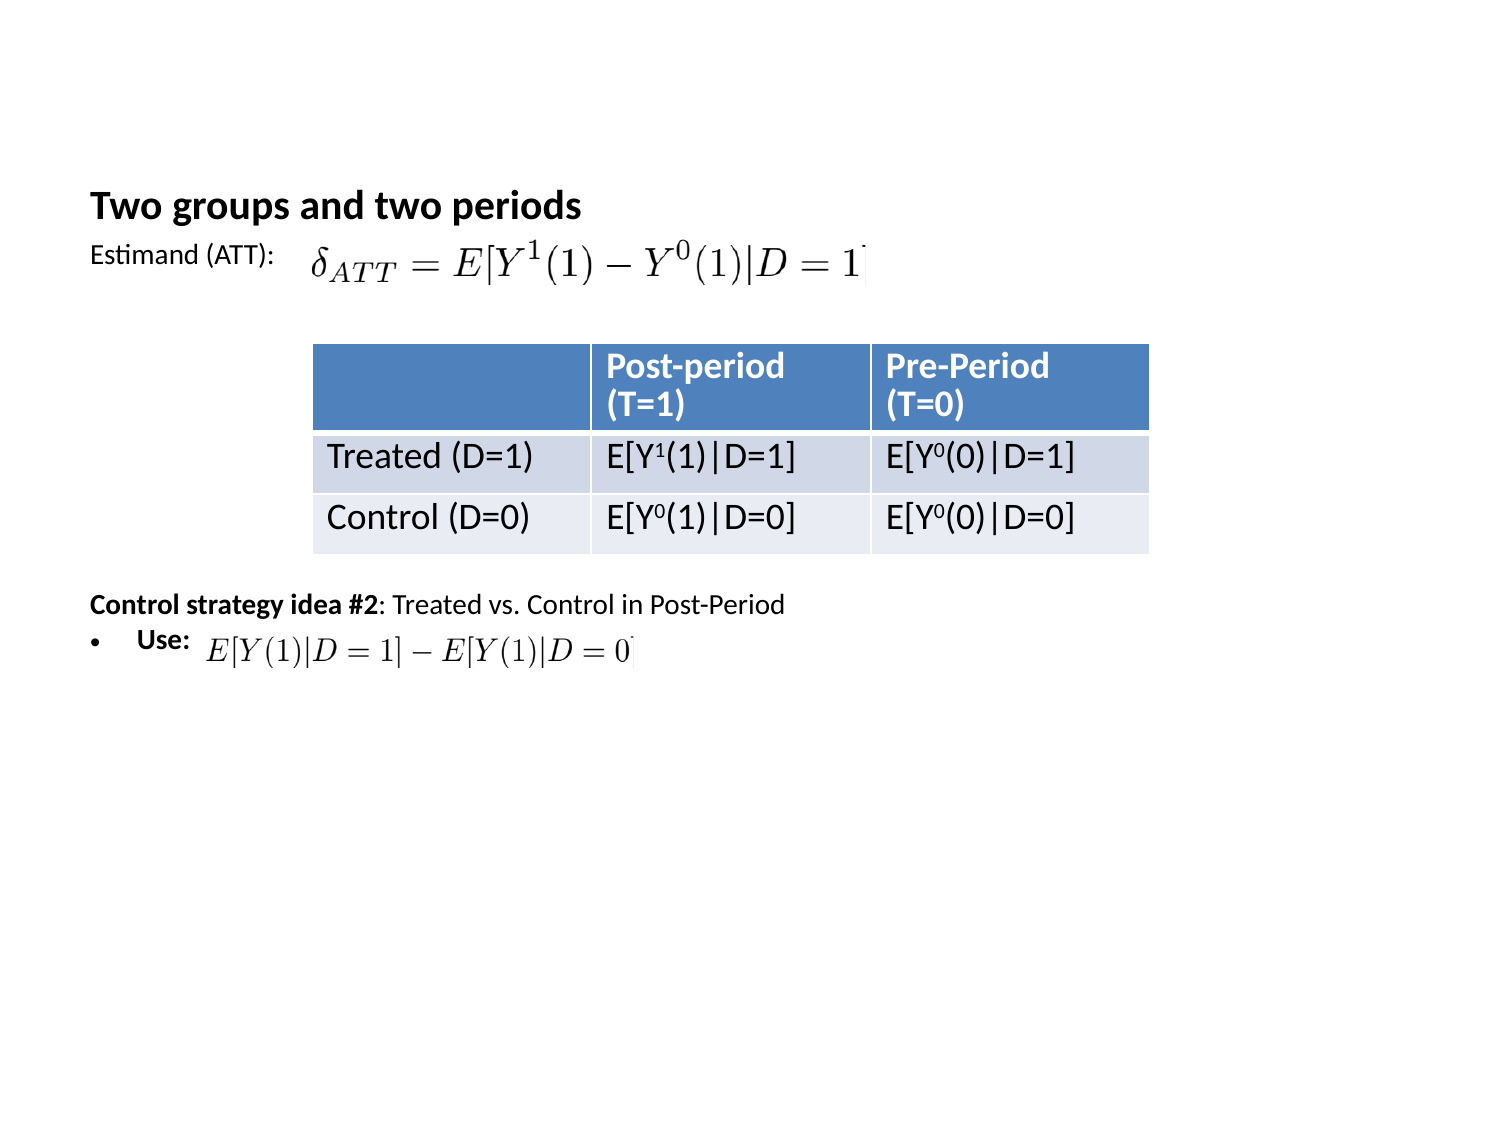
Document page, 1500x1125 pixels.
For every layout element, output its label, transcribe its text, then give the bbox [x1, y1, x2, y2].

picture [206, 635, 634, 668]
table_cell E[Y0(0)|D=0] [872, 495, 1149, 554]
table_cell Treated (D=1) [313, 436, 590, 493]
table_header [313, 344, 590, 430]
table_cell E[Y0(0)|D=1] [872, 436, 1149, 493]
title Two groups and two periods [75, 44, 922, 236]
table_cell E[Y0(1)|D=0] [592, 495, 870, 554]
table_cell E[Y1(1)|D=1] [592, 436, 870, 493]
list Estimand (ATT): [75, 235, 577, 378]
text_box Control strategy idea #2: Treated vs. Control in Post-Period Use: [74, 584, 1396, 1005]
picture [311, 239, 866, 285]
table_header Pre-Period (T=0) [872, 344, 1149, 430]
table_cell Control (D=0) [313, 495, 590, 554]
table_header Post-period (T=1) [592, 344, 870, 430]
